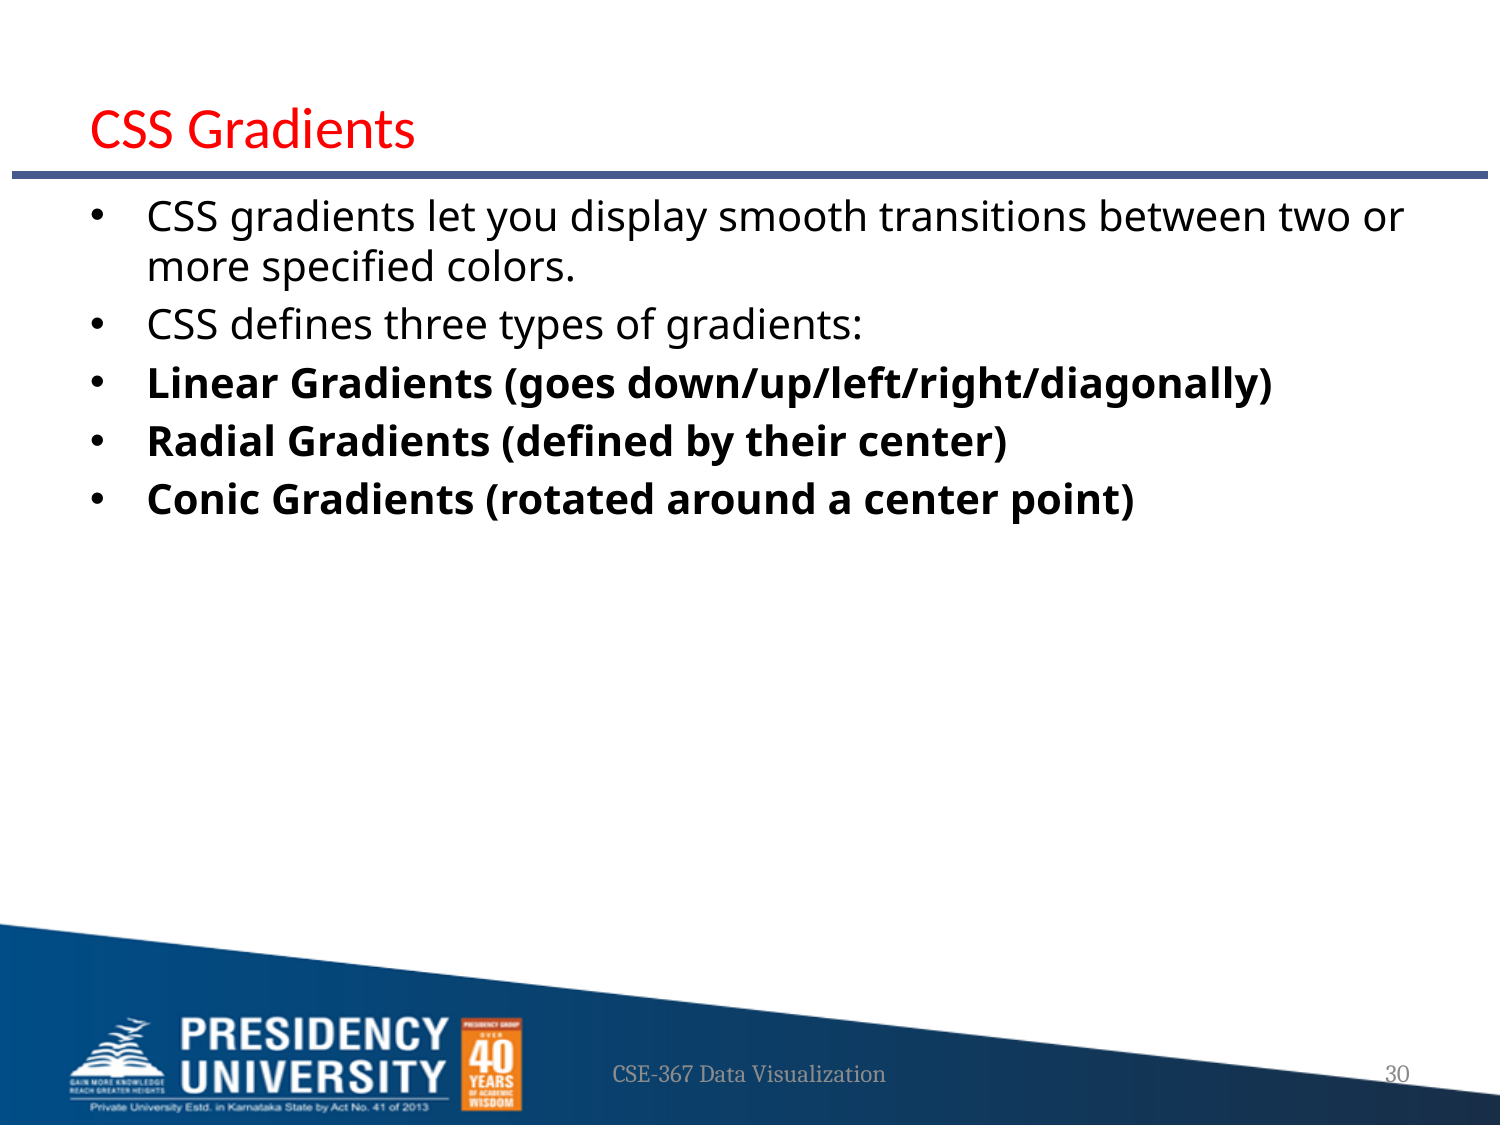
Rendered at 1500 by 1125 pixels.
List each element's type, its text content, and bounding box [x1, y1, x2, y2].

footer CSE-367 Data Visualization [512, 1042, 988, 1103]
title CSS Gradients [75, 50, 1425, 168]
slide_number 30 [1074, 1042, 1425, 1103]
picture [0, 921, 1500, 1125]
list CSS gradients let you display smooth transitions between two or more specified colors. CSS defines three types of gradients: Linear Gradients (goes down/up/left/right/diagonally) Radial Gradients (defined by their center) Conic Gradients (rotated around a center point) [75, 182, 1425, 950]
